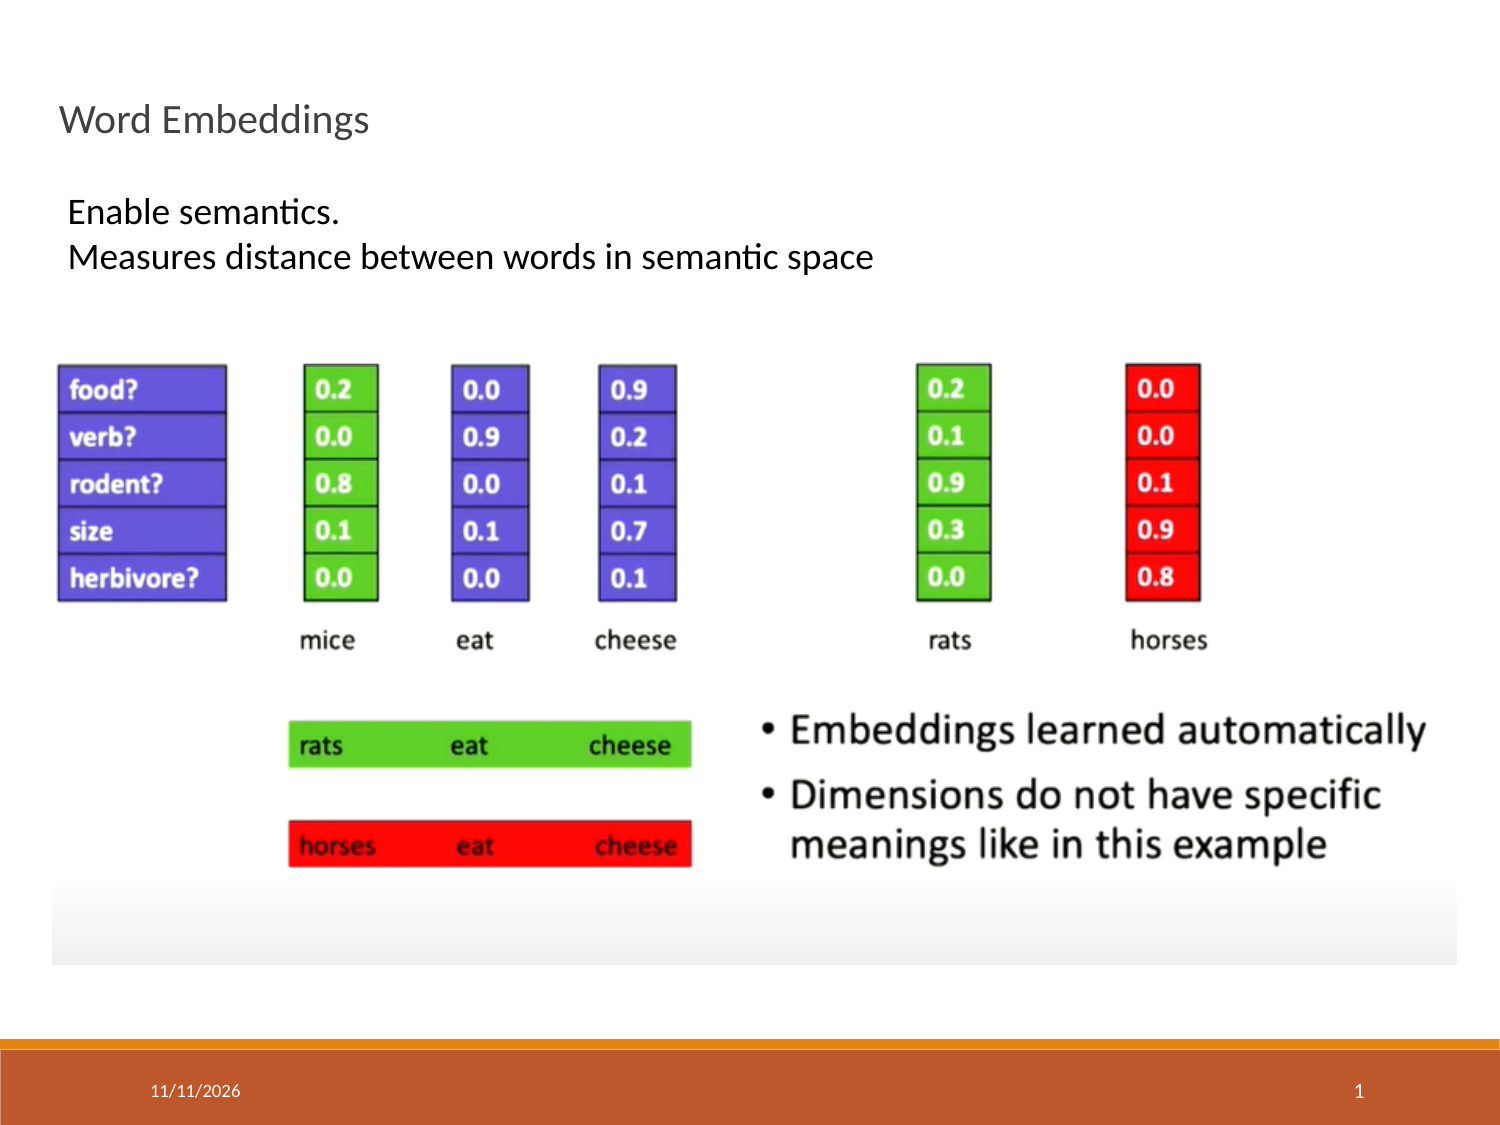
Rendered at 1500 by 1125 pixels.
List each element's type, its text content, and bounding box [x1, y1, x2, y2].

slide_number 27-Feb-24 [135, 1059, 440, 1120]
slide_number 22 [1218, 1059, 1380, 1120]
list Word Embeddings [52, 90, 1225, 179]
text_box Enable semantics. Measures distance between words in semantic space [52, 179, 1293, 285]
picture [52, 313, 1457, 965]
